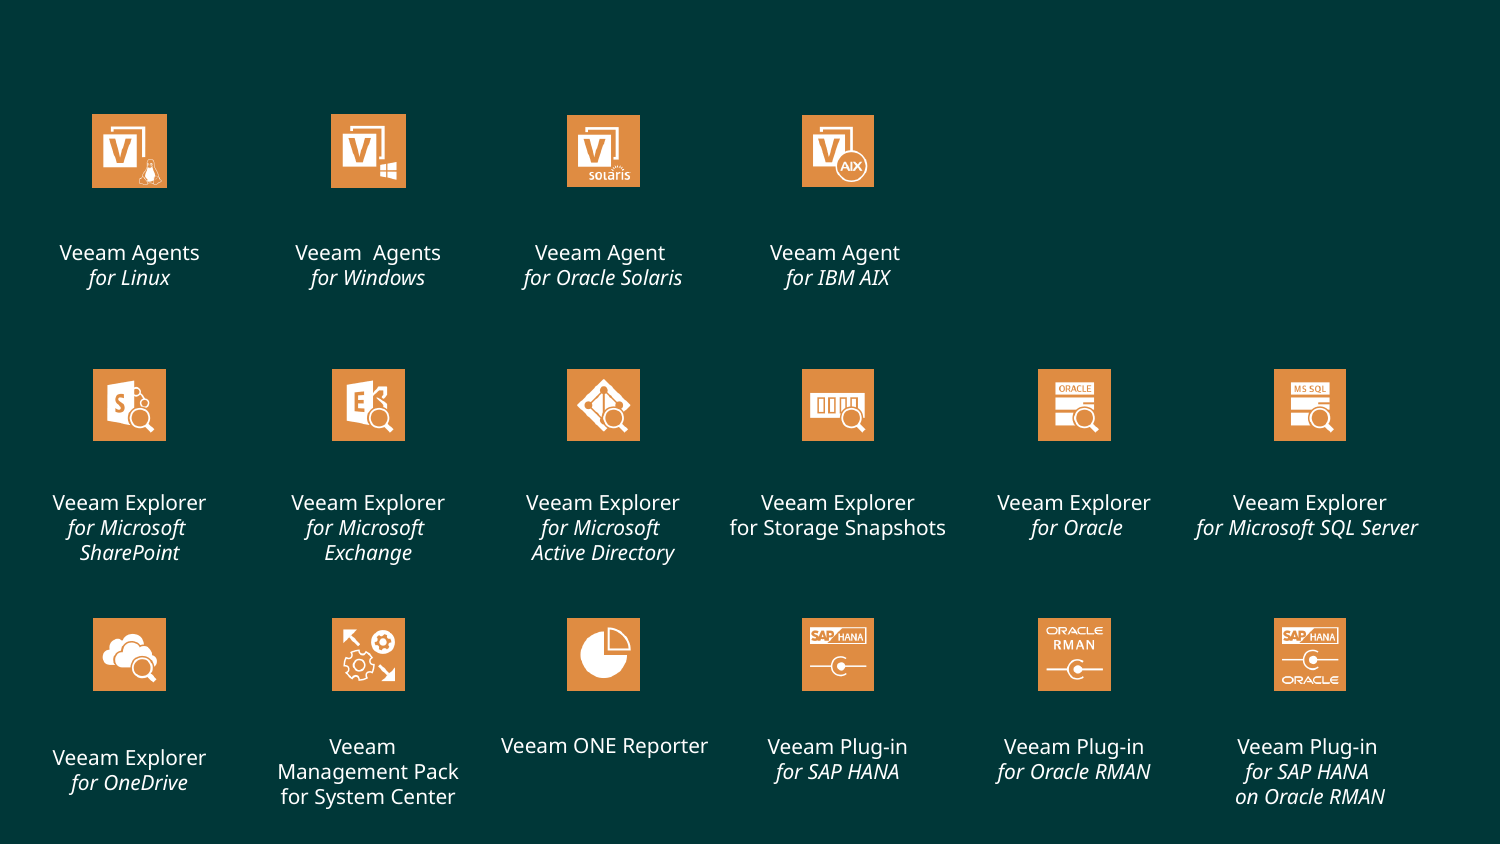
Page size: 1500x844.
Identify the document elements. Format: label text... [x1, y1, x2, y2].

text_box Veeam Explorer for Storage Snapshots [714, 482, 961, 547]
picture [1273, 368, 1347, 442]
text_box Veeam Agents for Windows [280, 232, 456, 297]
picture [1273, 618, 1347, 691]
text_box Veeam Explorer for Microsoft Exchange [276, 482, 460, 572]
picture [1038, 368, 1111, 442]
text_box Veeam Explorer for Microsoft SharePoint [38, 482, 222, 572]
picture [92, 113, 167, 189]
text_box Veeam Plug-in for SAP HANA on Oracle RMAN [1220, 726, 1401, 816]
text_box Veeam Agents for Linux [44, 232, 215, 297]
picture [566, 368, 640, 442]
picture [566, 114, 640, 188]
text_box Veeam Plug-in for Oracle RMAN [982, 725, 1166, 791]
picture [93, 368, 166, 442]
text_box Veeam Explorer for Oracle [982, 482, 1166, 547]
picture [93, 618, 166, 691]
picture [801, 114, 874, 188]
picture [332, 368, 405, 442]
text_box Veeam Explorer for Microsoft Active Directory [511, 482, 695, 572]
text_box Veeam Management Pack for System Center [262, 726, 474, 816]
picture [801, 618, 874, 691]
picture [801, 368, 874, 442]
picture [331, 113, 406, 189]
text_box Veeam ONE Reporter [486, 725, 724, 766]
text_box Veeam Agent for IBM AIX [755, 232, 921, 297]
picture [566, 618, 640, 691]
text_box Veeam Explorer for OneDrive [38, 737, 222, 802]
text_box Veeam Plug-in for SAP HANA [753, 725, 923, 791]
text_box Veeam Agent for Oracle Solaris [508, 232, 698, 297]
text_box Veeam Explorer for Microsoft SQL Server [1181, 482, 1439, 547]
picture [1038, 618, 1111, 691]
picture [332, 618, 405, 691]
